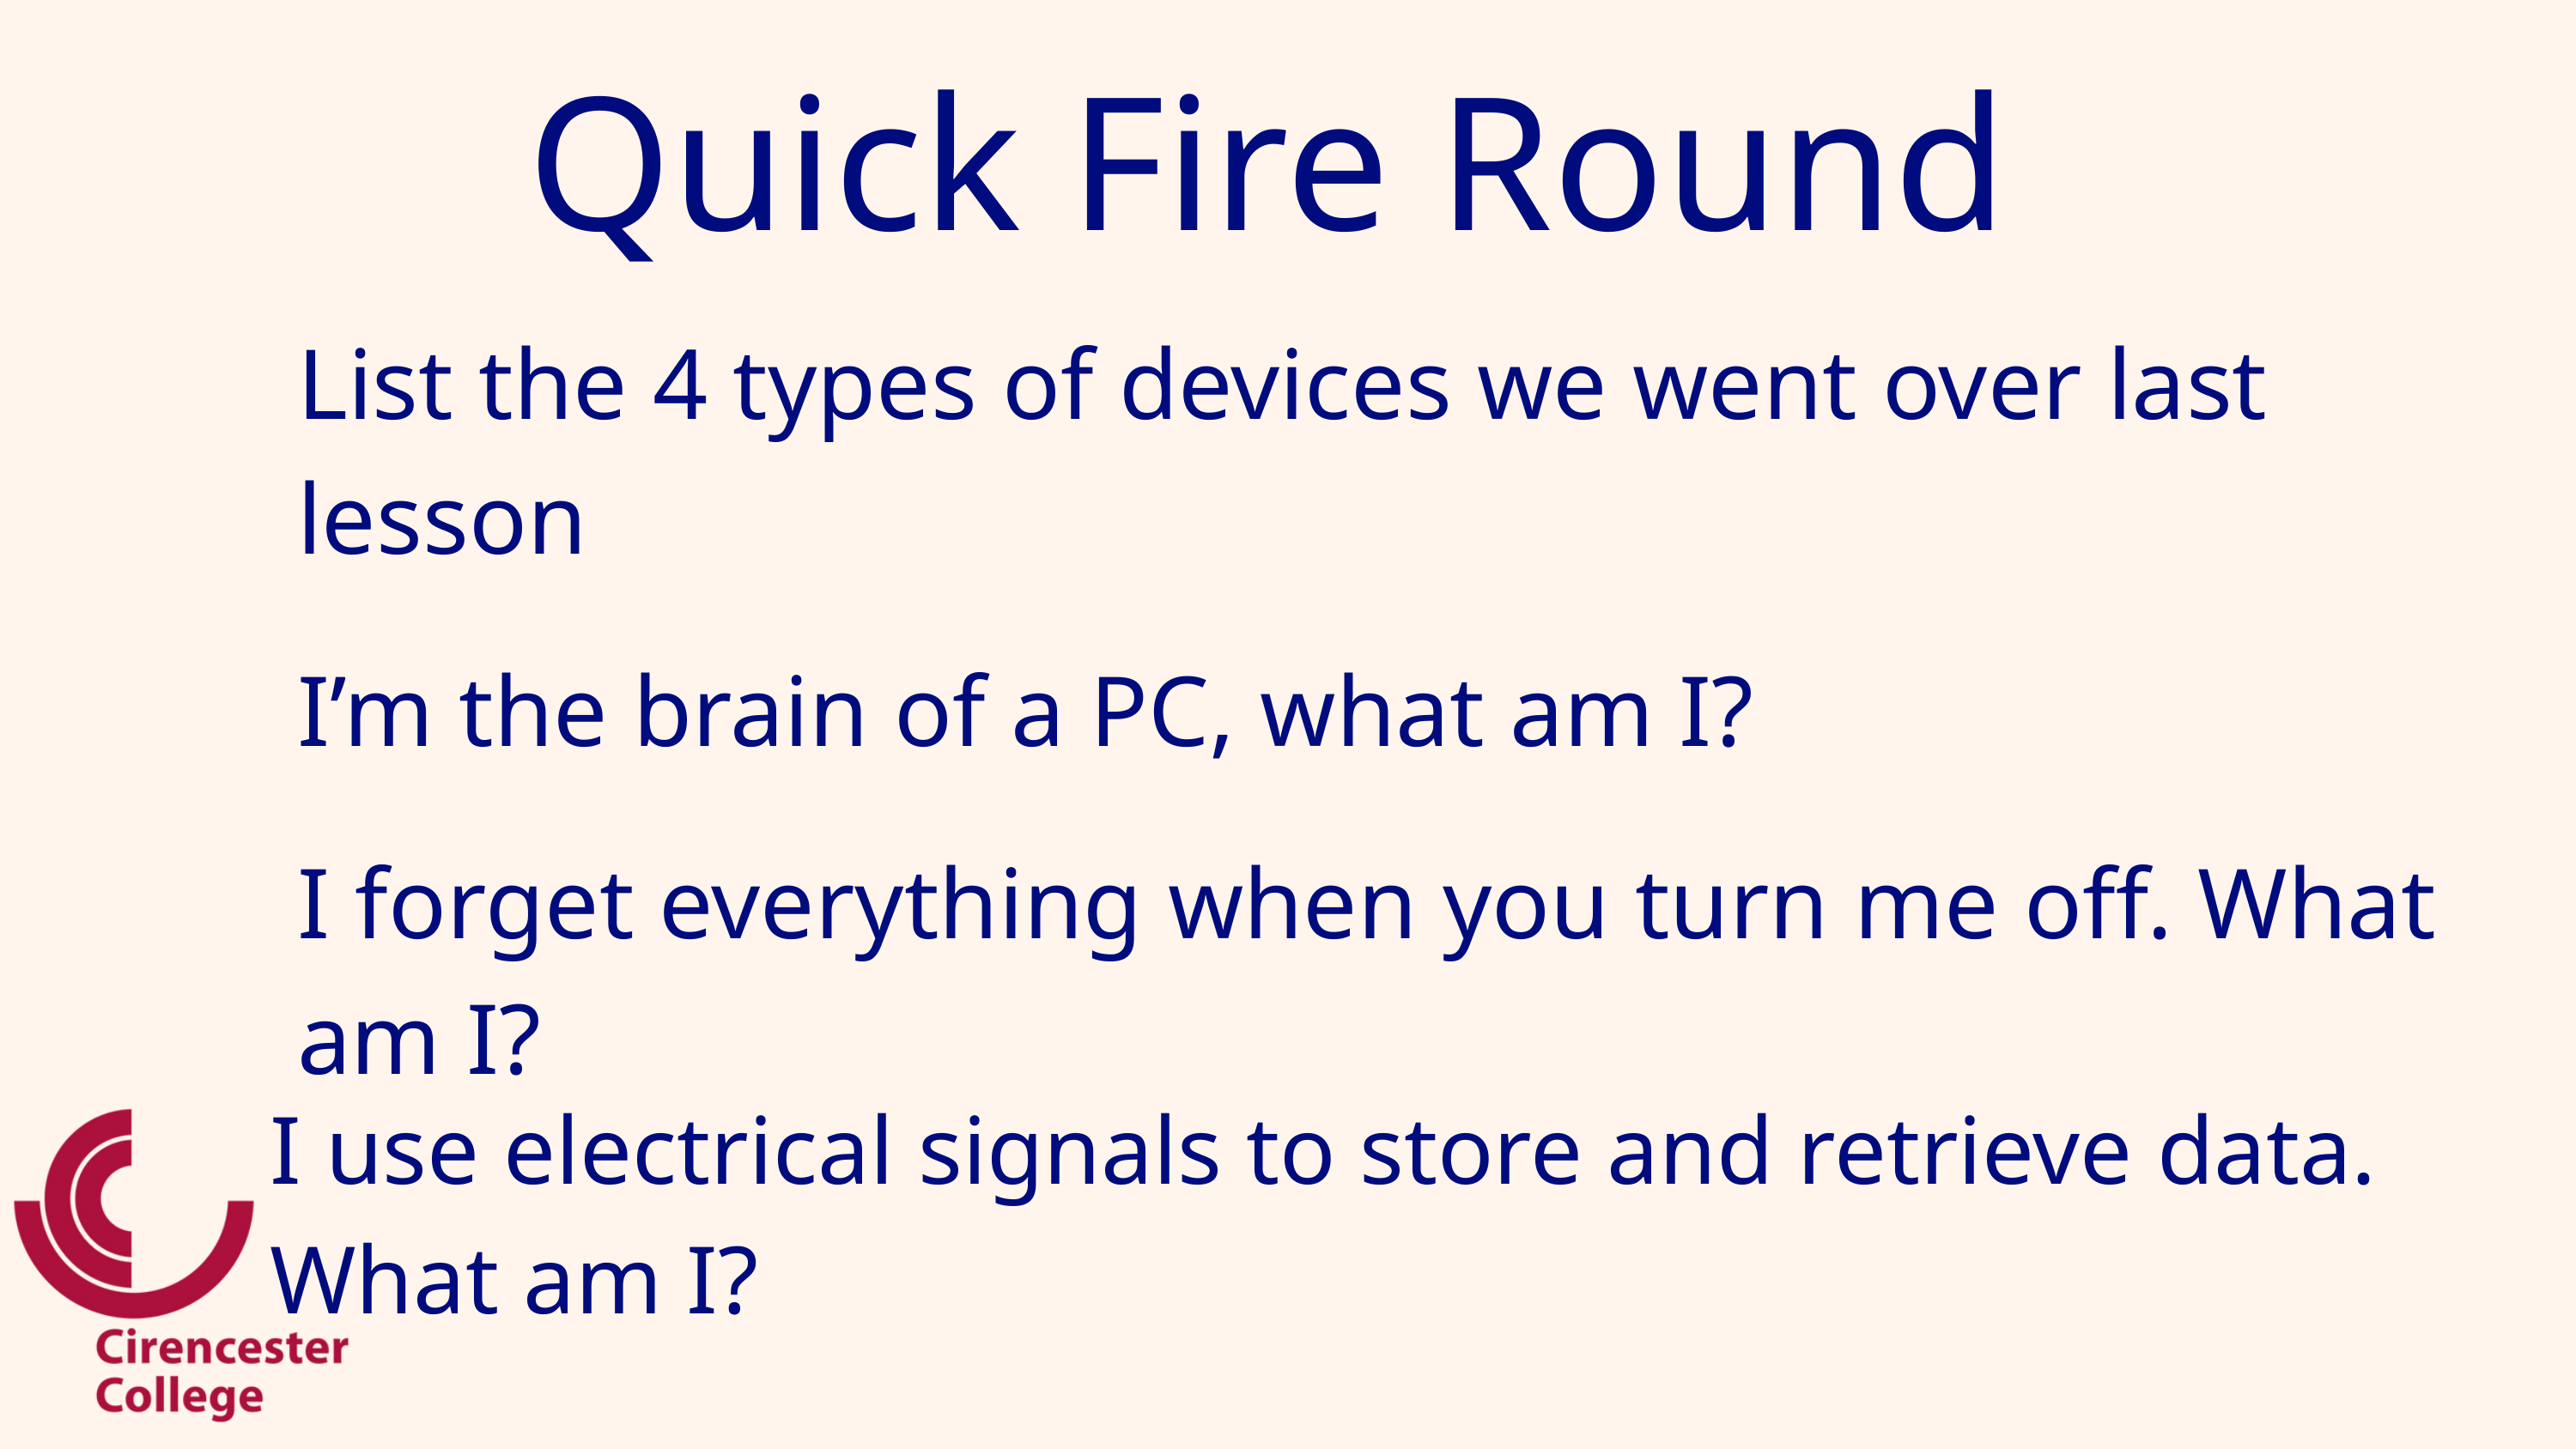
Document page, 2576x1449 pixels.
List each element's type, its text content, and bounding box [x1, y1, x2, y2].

text_box List the 4 types of devices we went over last lesson [297, 303, 2501, 574]
text_box [0, 1085, 363, 1449]
text_box I forget everything when you turn me off. What am I? [297, 823, 2576, 1072]
text_box I use electrical signals to store and retrieve data. What am I? [270, 1072, 2576, 1333]
text_box Quick Fire Round [493, 8, 2043, 268]
text_box I’m the brain of a PC, what am I? [297, 630, 1797, 766]
